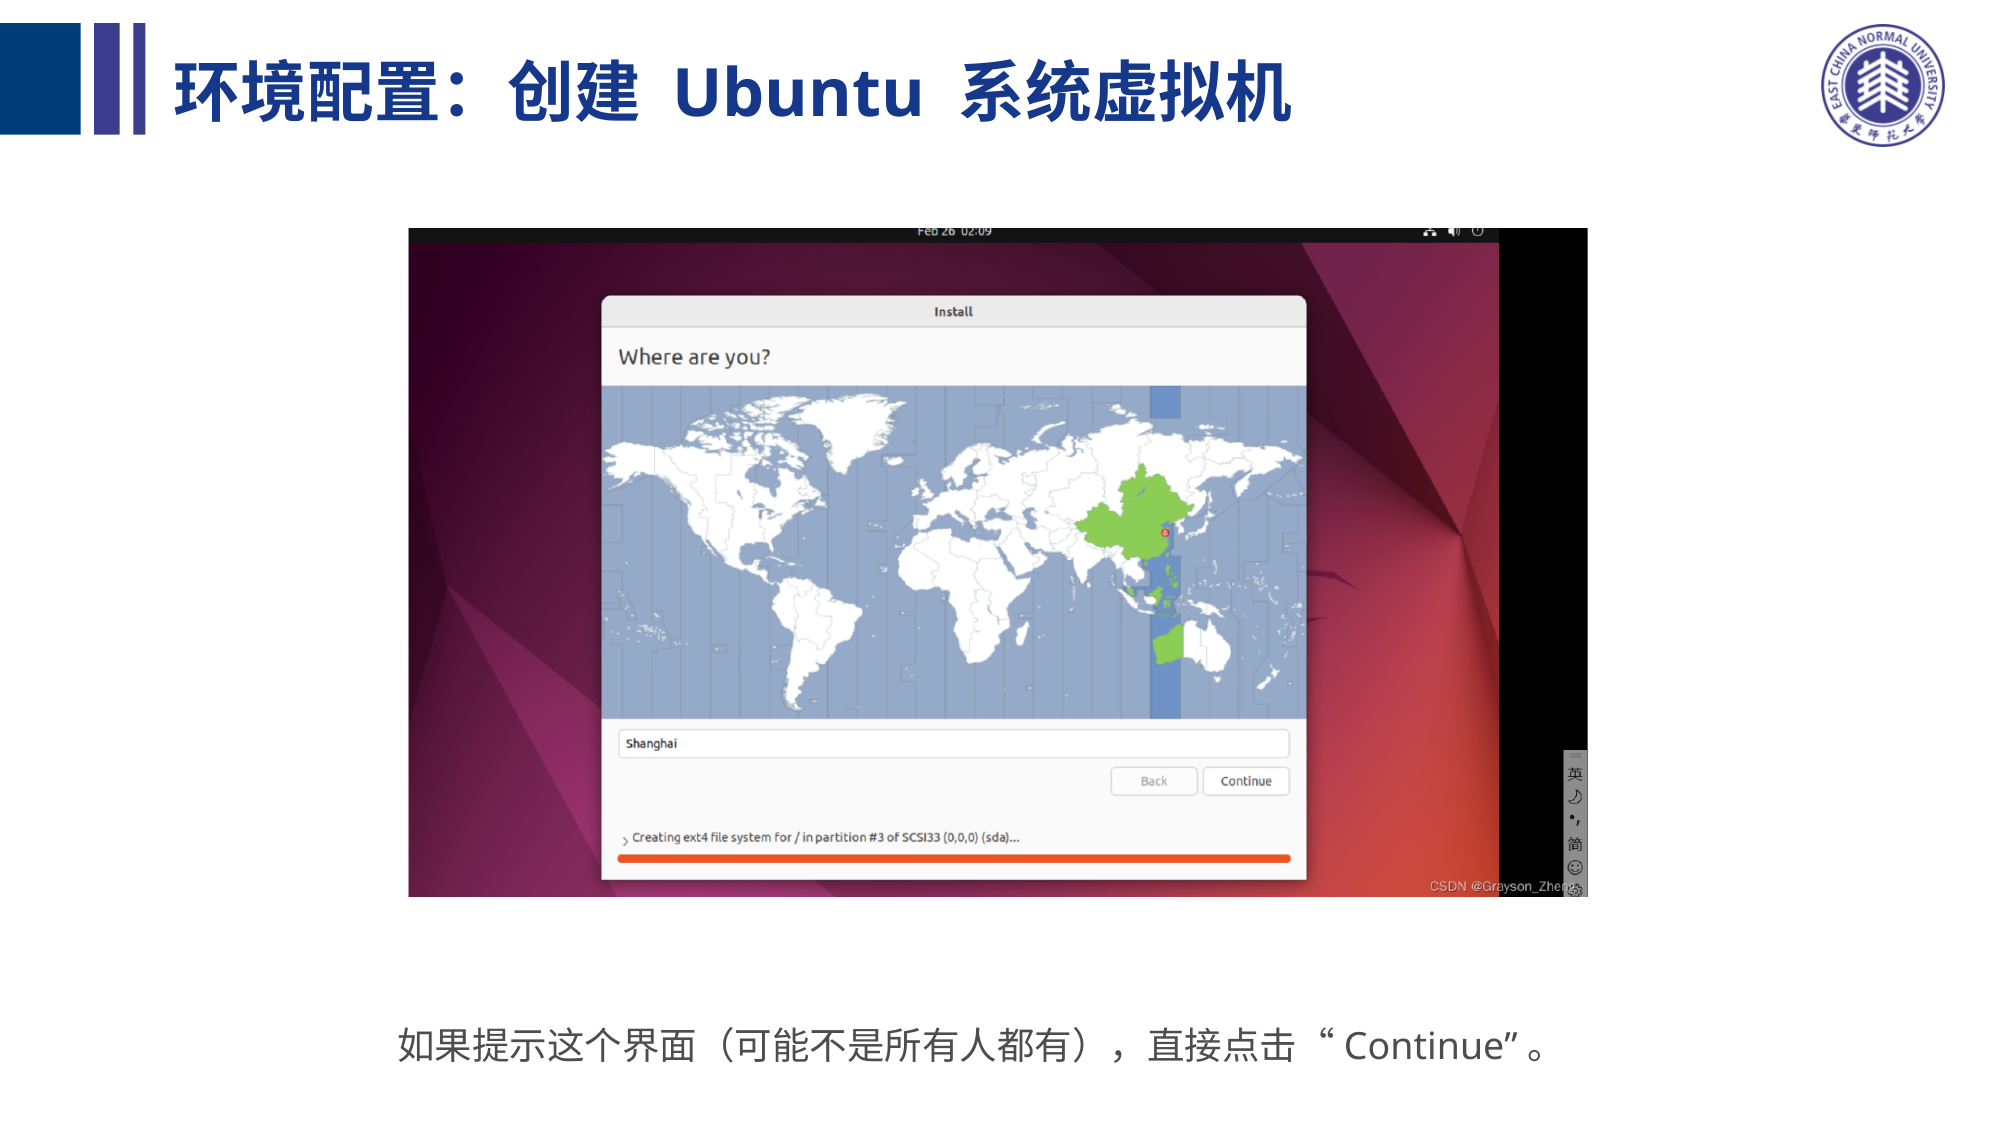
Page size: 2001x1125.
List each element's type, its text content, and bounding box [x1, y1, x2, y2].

title 环境配置：创建 Ubuntu 系统虚拟机 [158, 24, 1536, 138]
picture [1821, 24, 1945, 147]
text_box 如果提示这个界面（可能不是所有人都有），直接点击“Continue”。 [382, 1015, 1653, 1075]
picture [408, 228, 1592, 897]
